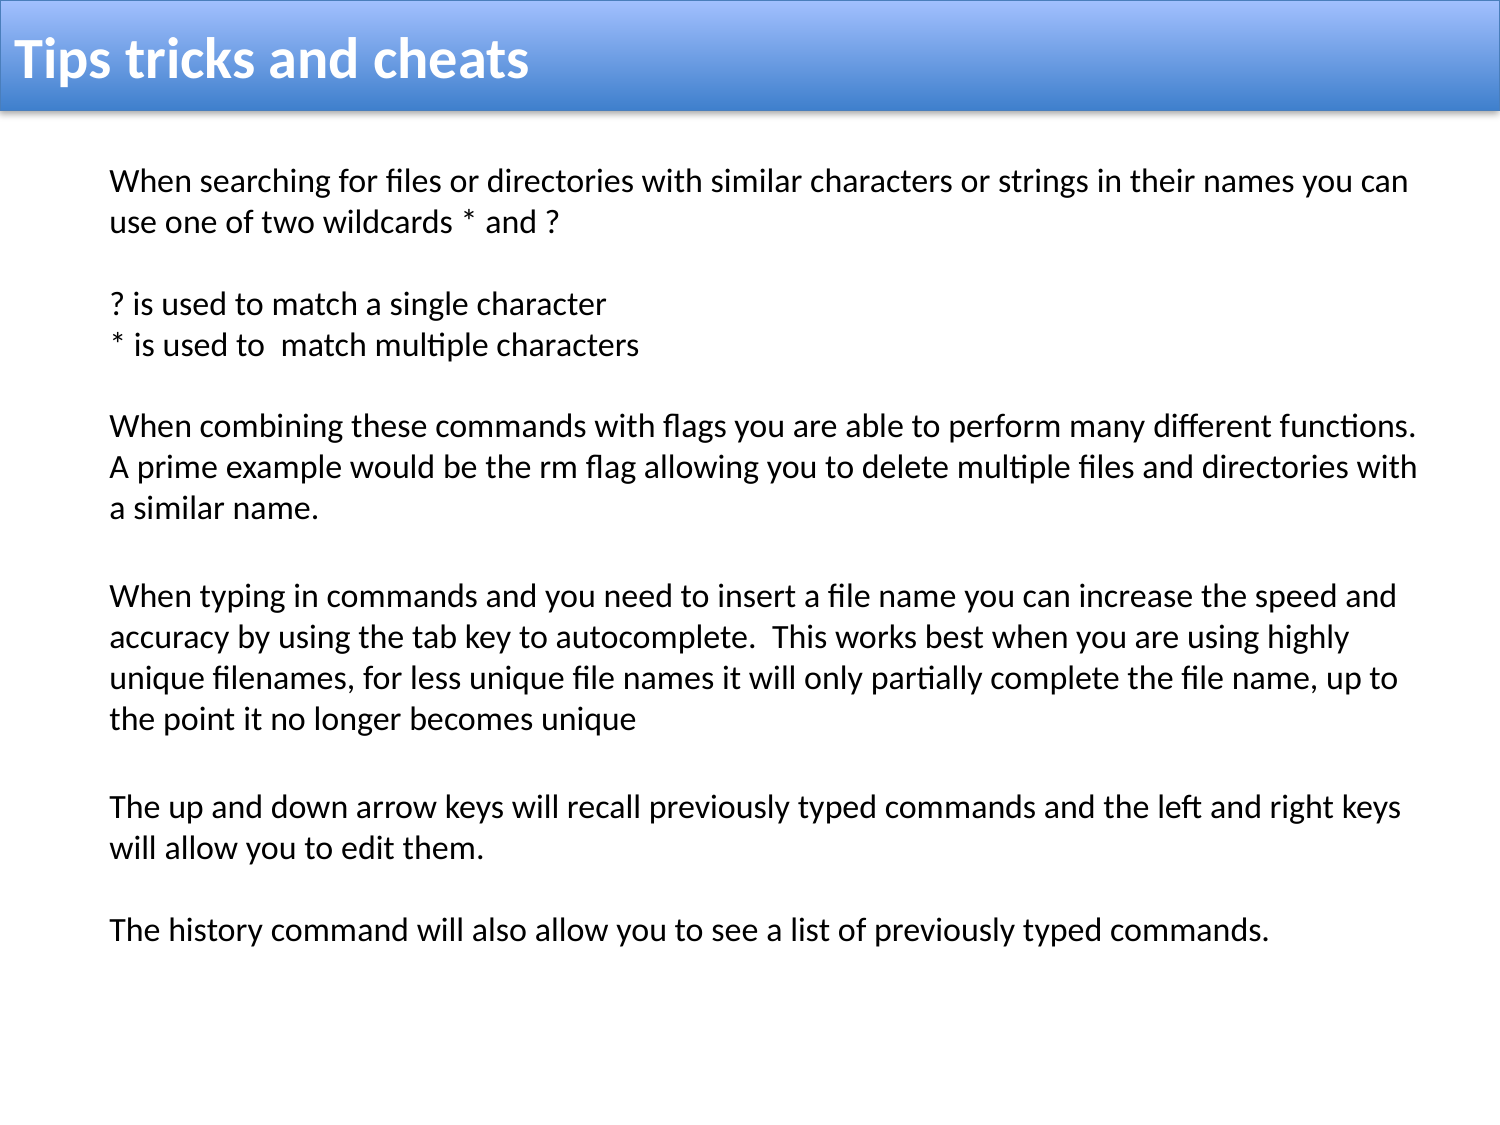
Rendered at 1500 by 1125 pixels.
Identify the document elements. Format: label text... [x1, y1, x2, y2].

text_box Tips tricks and cheats [0, 0, 1500, 111]
list When searching for files or directories with similar characters or strings in their names you can use one of two wildcards * and ? ? is used to match a single character * is used to match multiple characters When combining these commands with flags you are able to perform many different functions. A prime example would be the rm flag allowing you to delete multiple files and directories with a similar name. When typing in commands and you need to insert a file name you can increase the speed and accuracy by using the tab key to autocomplete. This works best when you are using highly unique filenames, for less unique file names it will only partially complete the file name, up to the point it no longer becomes unique The up and down arrow keys will recall previously typed commands and the left and right keys will allow you to edit them. The history command will also allow you to see a list of previously typed commands. [94, 151, 1445, 967]
